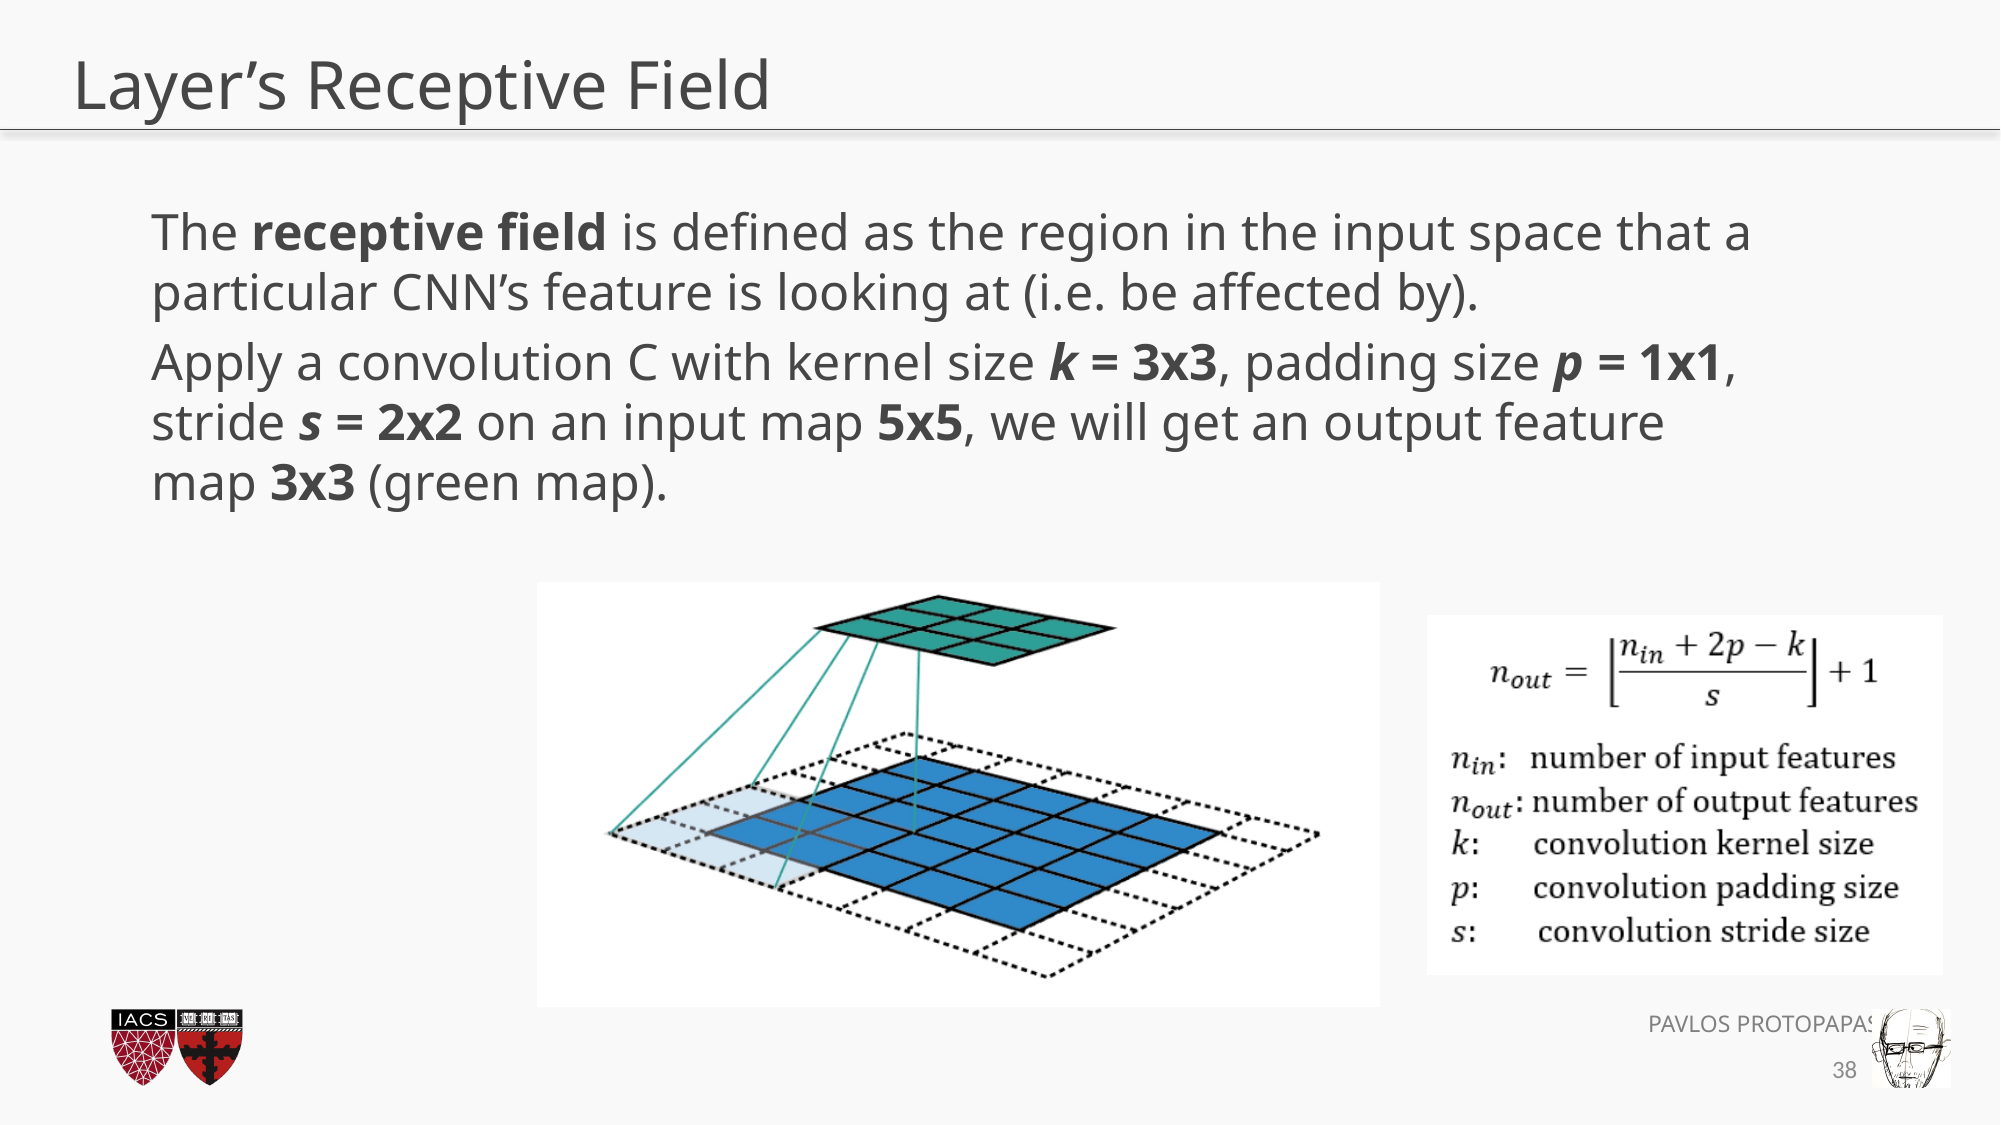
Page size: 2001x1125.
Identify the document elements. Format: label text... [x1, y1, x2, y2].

slide_number 38 [1405, 1038, 1873, 1099]
picture [537, 582, 1380, 1007]
picture [1426, 614, 1943, 975]
picture [1872, 1009, 1951, 1088]
picture [109, 1009, 243, 1086]
list The receptive field is defined as the region in the input space that a particular CNN’s feature is looking at (i.e. be affected by). Apply a convolution C with kernel size k = 3x3, padding size p = 1x1, stride s = 2x2 on an input map 5x5, we will get an output feature map 3x3 (green map). [136, 193, 1831, 540]
title Layer’s Receptive Field [57, 35, 1943, 162]
